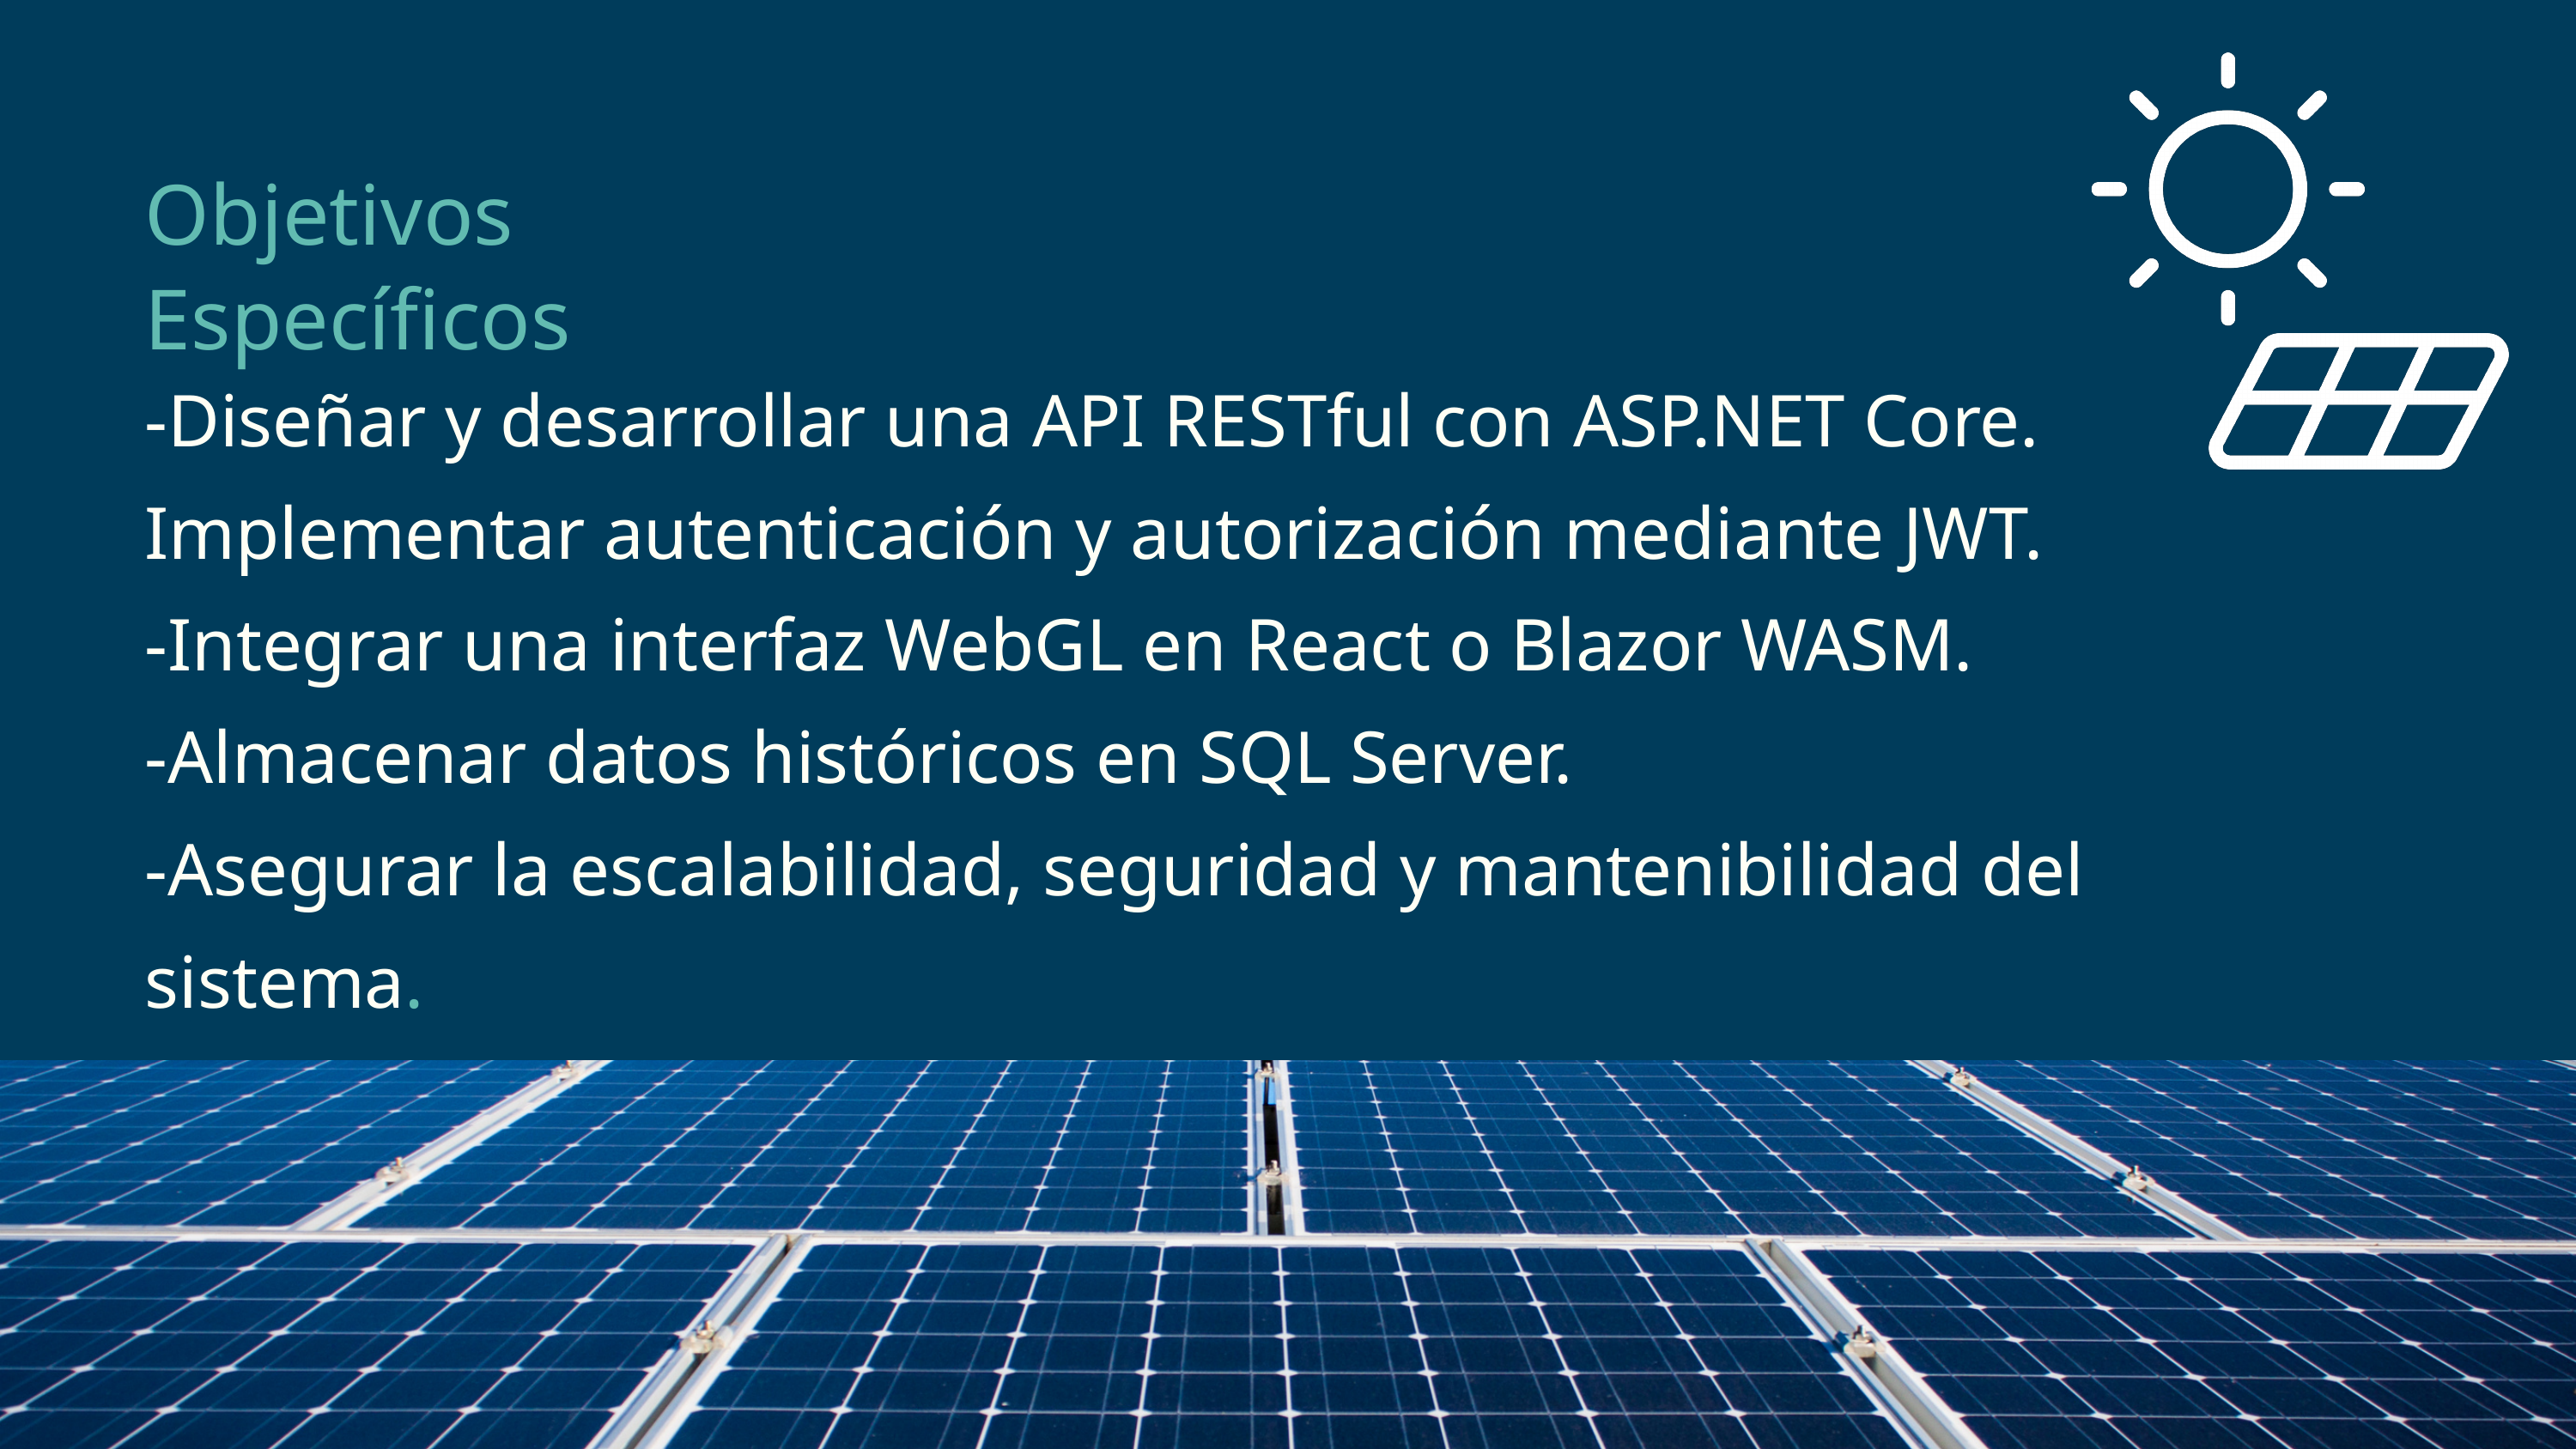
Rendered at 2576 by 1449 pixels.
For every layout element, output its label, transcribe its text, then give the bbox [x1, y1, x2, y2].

text_box -Diseñar y desarrollar una API RESTful con ASP.NET Core. Implementar autenticación y autorización mediante JWT. -Integrar una interfaz WebGL en React o Blazor WASM. -Almacenar datos históricos en SQL Server. -Asegurar la escalabilidad, seguridad y mantenibilidad del sistema. [144, 349, 2227, 1022]
text_box [2091, 52, 2514, 470]
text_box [0, 1060, 2576, 1449]
text_box Objetivos Específicos [144, 157, 905, 349]
